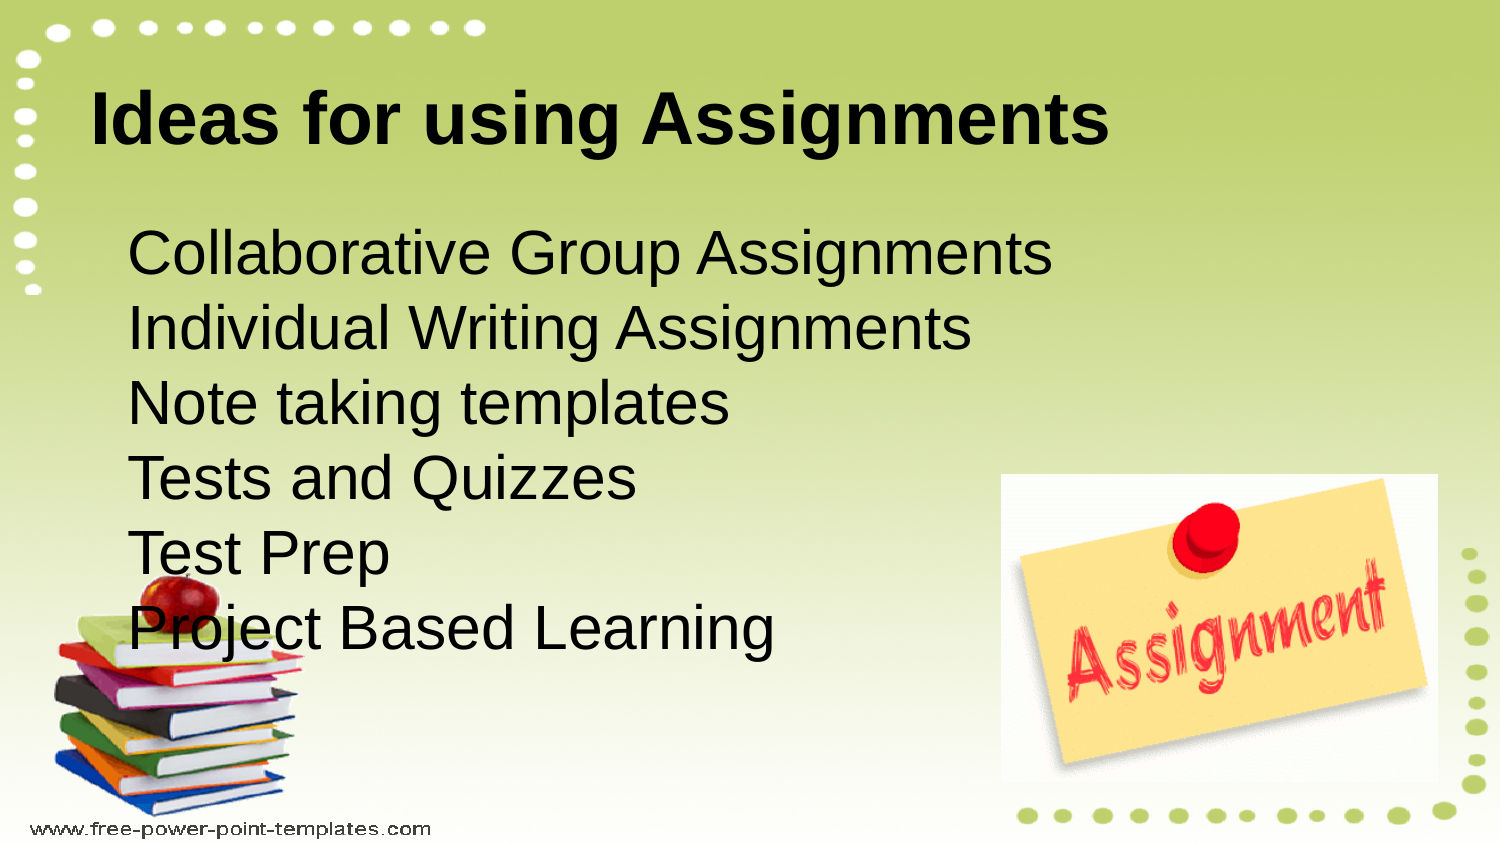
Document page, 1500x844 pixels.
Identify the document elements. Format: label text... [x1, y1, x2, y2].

title Ideas for using Assignments [75, 33, 1425, 175]
picture [0, 0, 1500, 844]
list Collaborative Group Assignments Individual Writing Assignments Note taking templates Tests and Quizzes Test Prep Project Based Learning [75, 196, 1425, 809]
